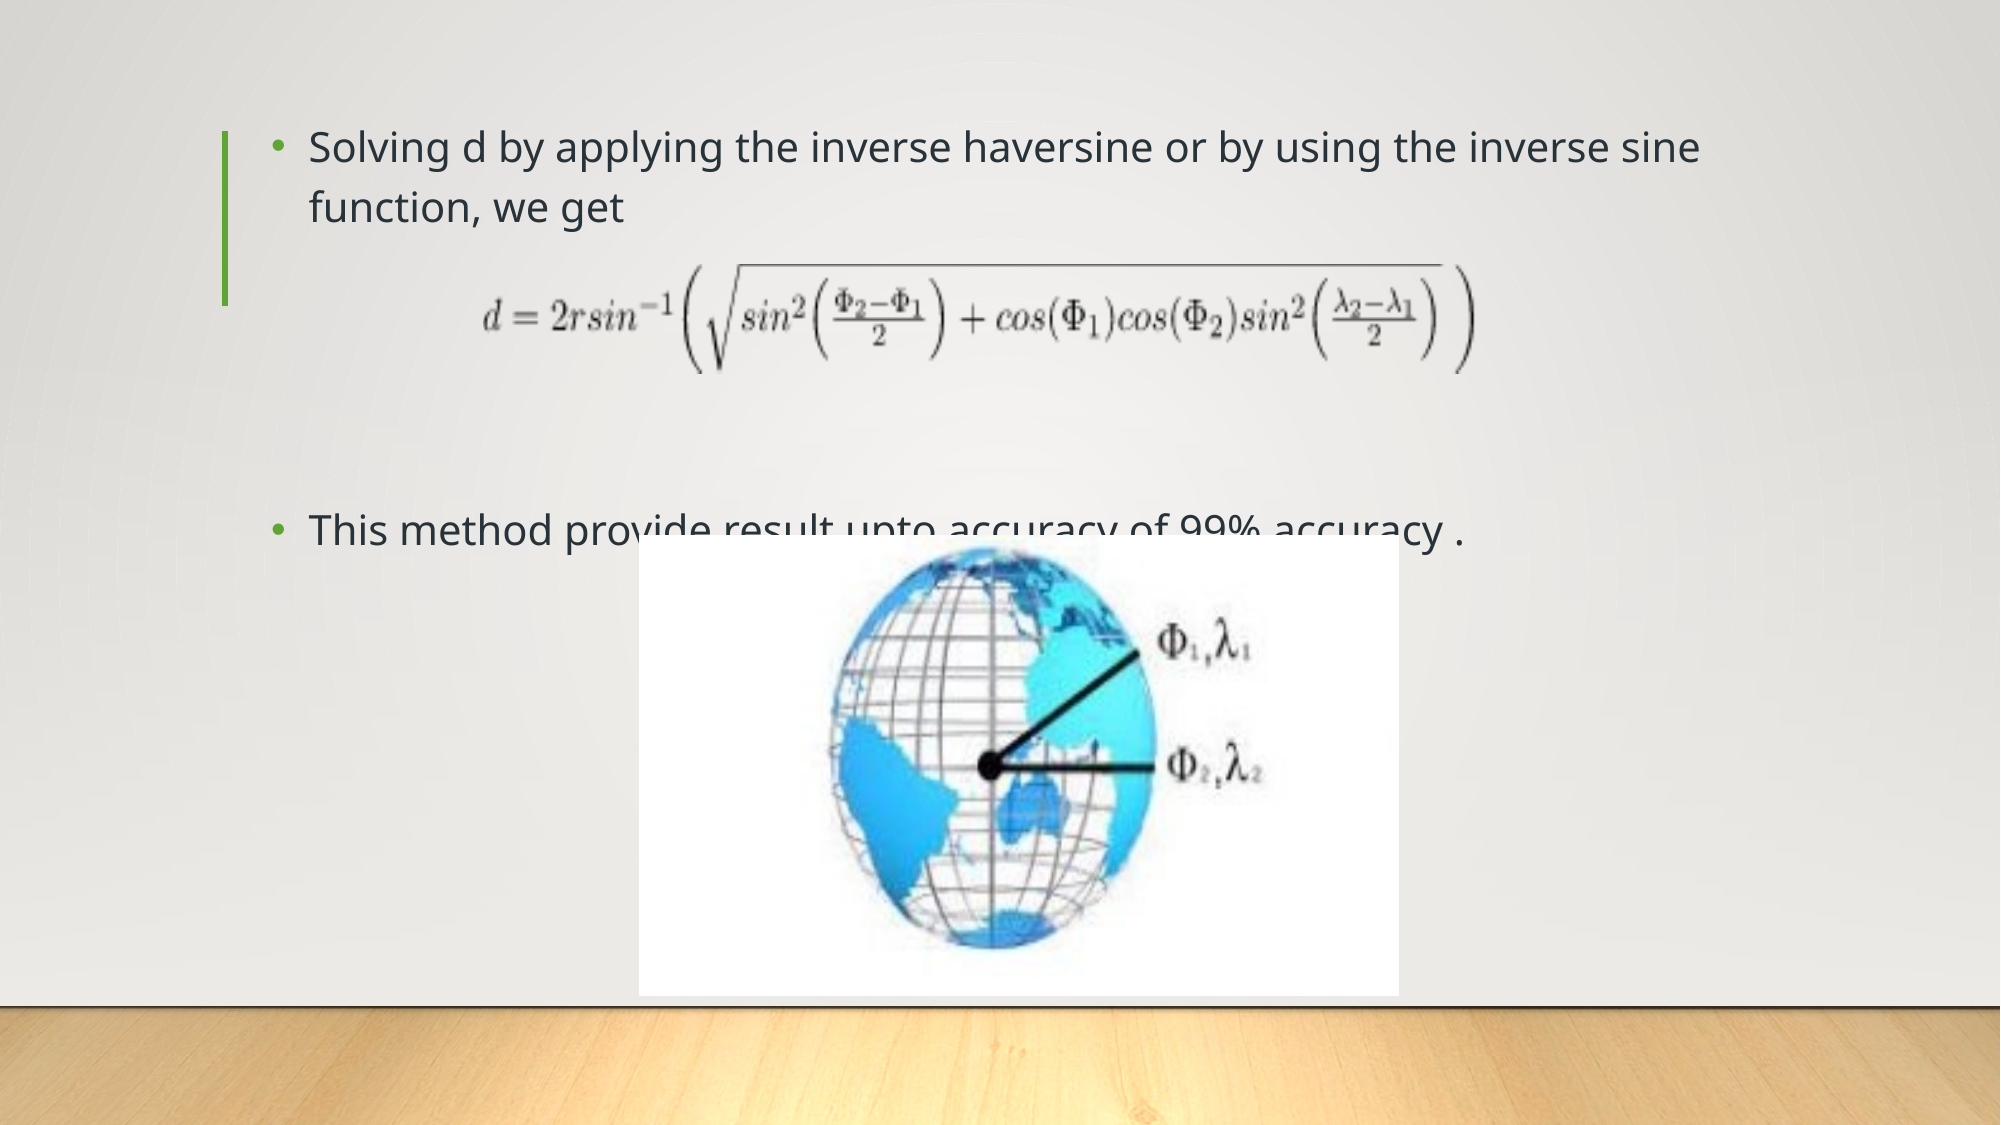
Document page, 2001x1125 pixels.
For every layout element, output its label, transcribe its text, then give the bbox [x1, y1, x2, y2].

picture [0, 1006, 2000, 1125]
picture [639, 535, 1399, 997]
list Solving d by applying the inverse haversine or by using the inverse sine function, we get This method provide result upto accuracy of 99% accuracy . [256, 102, 1818, 897]
picture [483, 264, 1482, 374]
